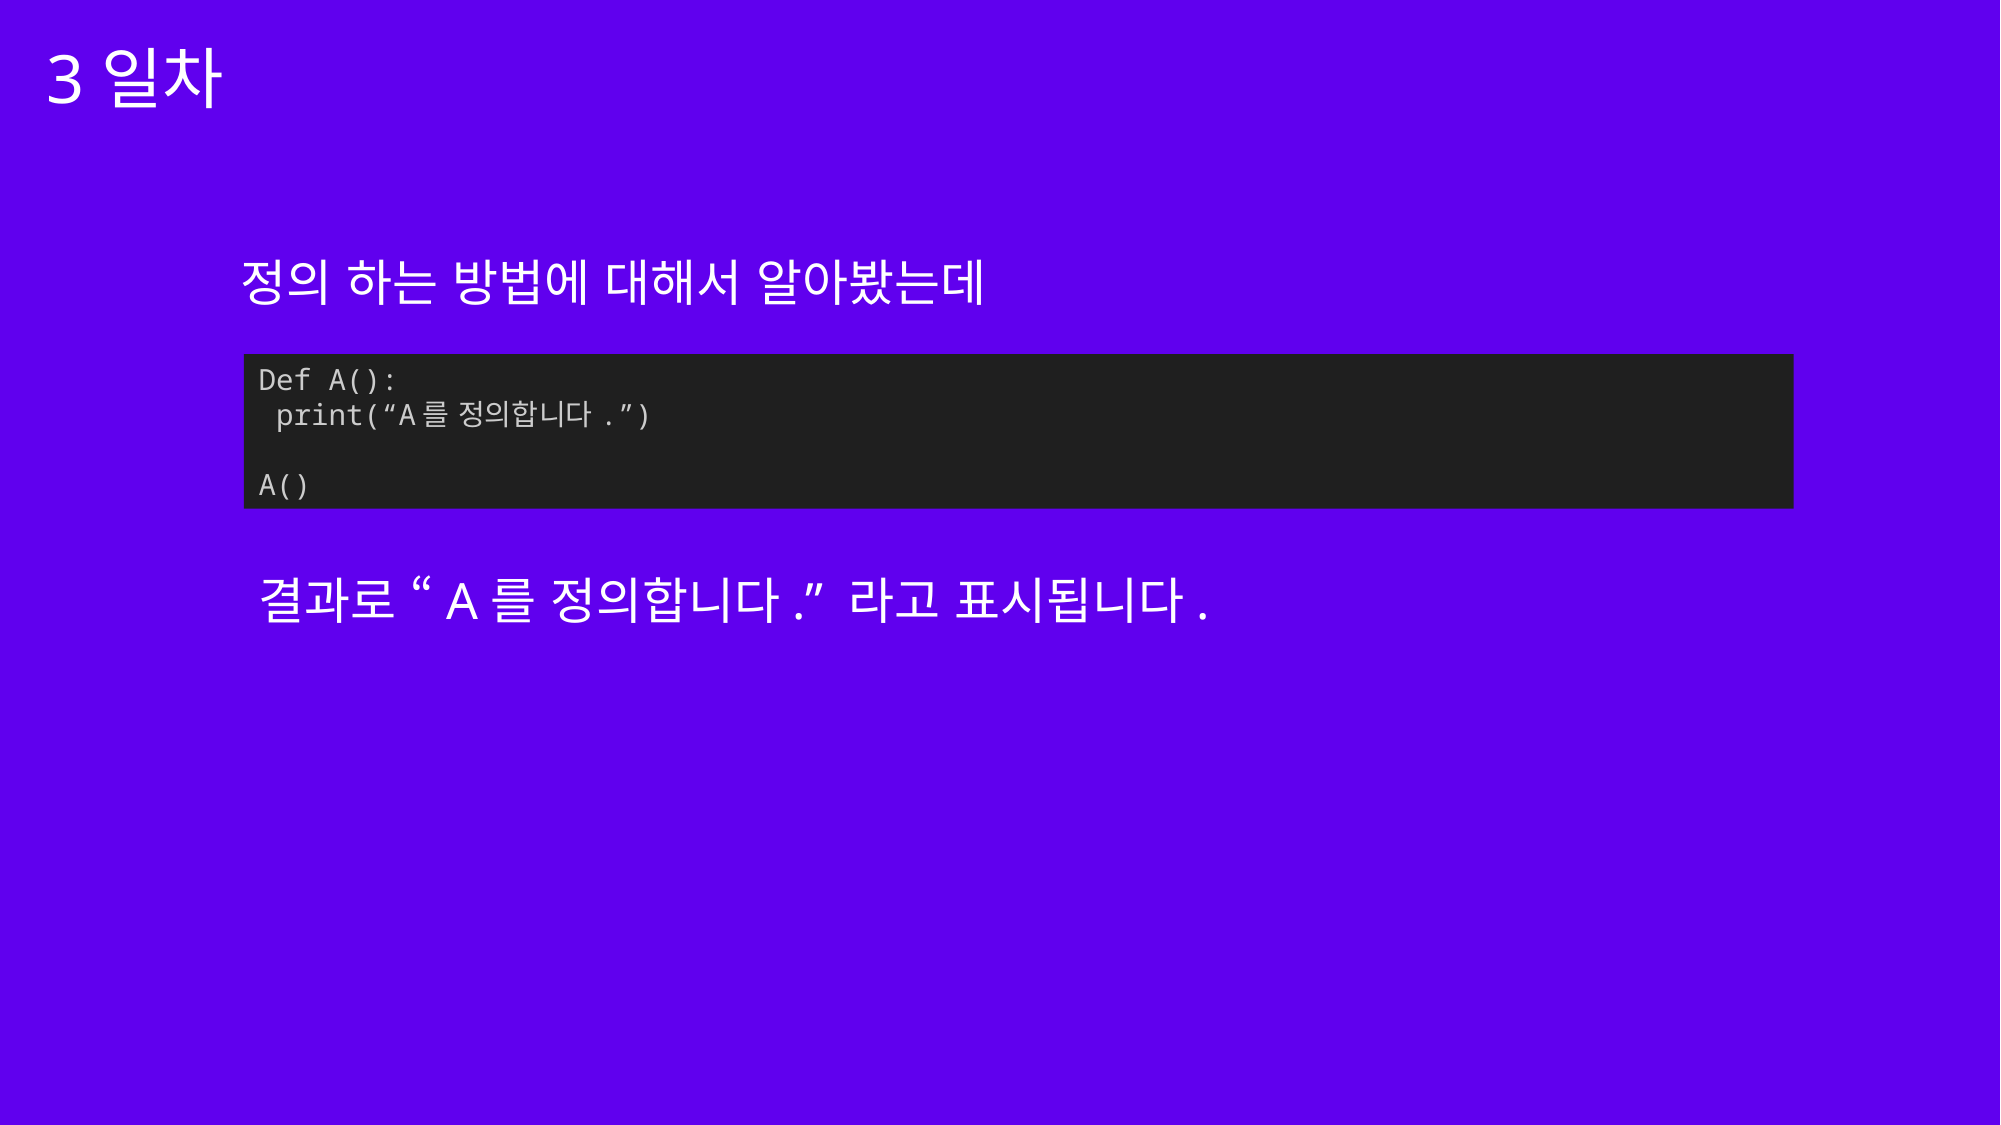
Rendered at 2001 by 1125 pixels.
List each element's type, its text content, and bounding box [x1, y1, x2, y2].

text_box 3일차 [32, 29, 240, 125]
text_box 정의 하는 방법에 대해서 알아봤는데 [226, 244, 1589, 319]
text_box 결과로 “A를 정의합니다.” 라고 표시됩니다. [243, 562, 1607, 638]
text_box Def A(): print(“A를 정의합니다.”) A() [243, 354, 1794, 509]
